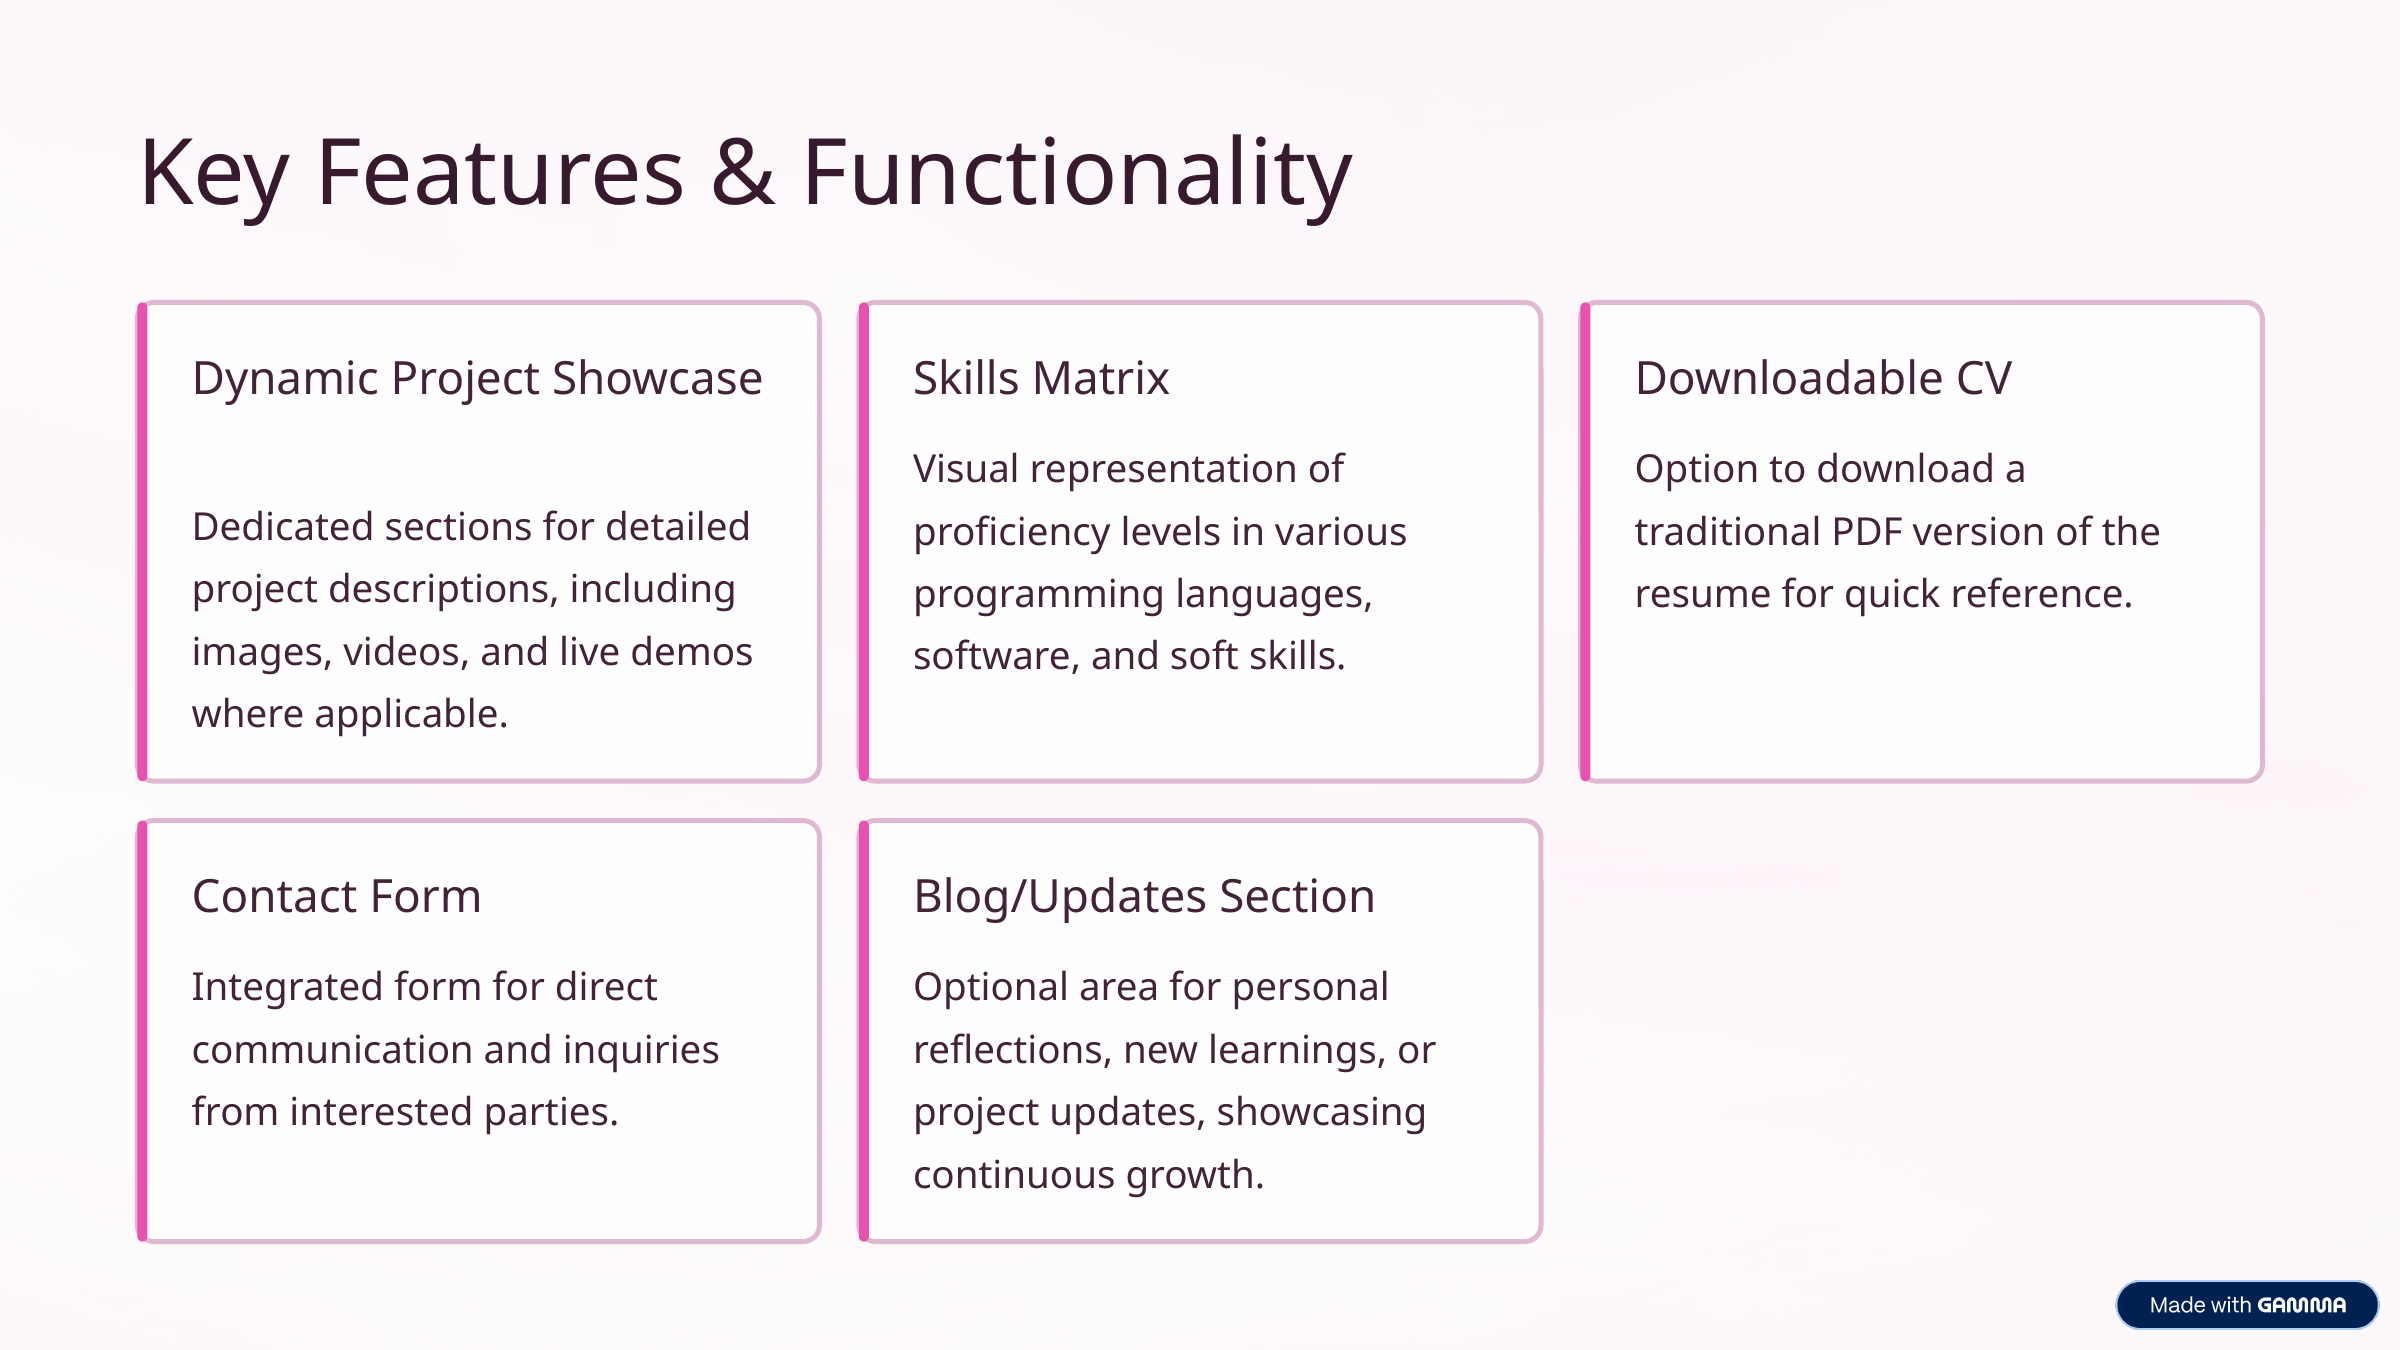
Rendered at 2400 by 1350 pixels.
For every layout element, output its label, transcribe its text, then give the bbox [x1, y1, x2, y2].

picture [2106, 1271, 2389, 1339]
text_box [1580, 302, 1591, 782]
text_box [868, 820, 1542, 1242]
text_box [858, 820, 869, 1242]
text_box Contact Form [191, 864, 654, 923]
text_box [1589, 302, 2263, 782]
text_box [868, 302, 1542, 782]
text_box Visual representation of proficiency levels in various programming languages, software, and soft skills. [913, 427, 1497, 617]
text_box Key Features & Functionality [137, 108, 1469, 224]
text_box Option to download a traditional PDF version of the resume for quick reference. [1634, 427, 2219, 617]
text_box Dedicated sections for detailed project descriptions, including images, videos, and live demos where applicable. [191, 485, 776, 737]
text_box Blog/Updates Section [913, 864, 1405, 923]
text_box Downloadable CV [1634, 346, 2097, 405]
text_box Optional area for personal reflections, new learnings, or project updates, showcasing continuous growth. [913, 946, 1497, 1198]
text_box Dynamic Project Showcase [191, 346, 776, 463]
text_box [137, 302, 148, 782]
text_box [858, 302, 869, 782]
text_box [146, 302, 820, 782]
text_box [146, 820, 820, 1242]
text_box Skills Matrix [913, 346, 1376, 405]
text_box Integrated form for direct communication and inquiries from interested parties. [191, 946, 776, 1135]
text_box [137, 820, 148, 1242]
